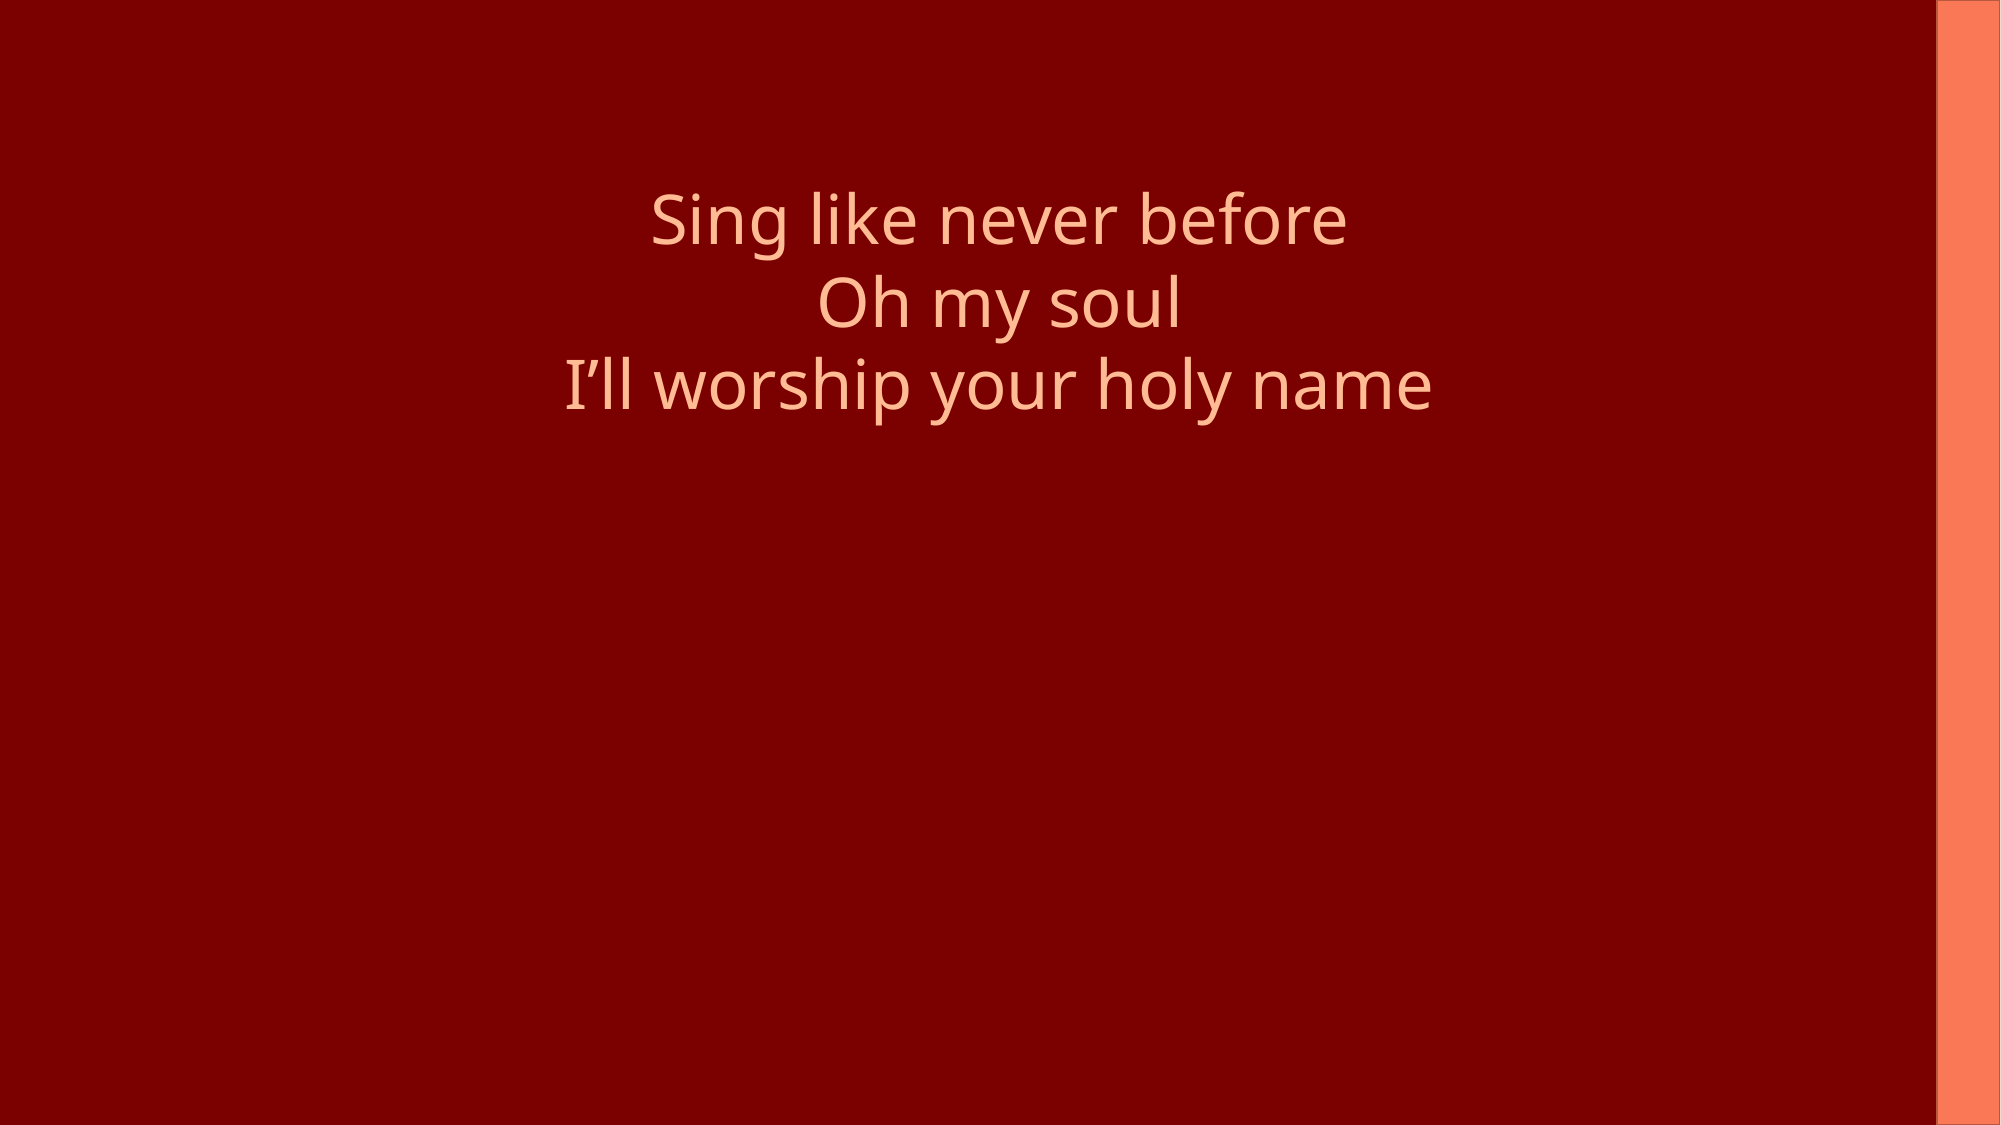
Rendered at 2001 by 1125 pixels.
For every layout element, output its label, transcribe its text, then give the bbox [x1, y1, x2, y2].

text_box Sing like never before Oh my soul I’ll worship your holy name [99, 168, 1900, 514]
